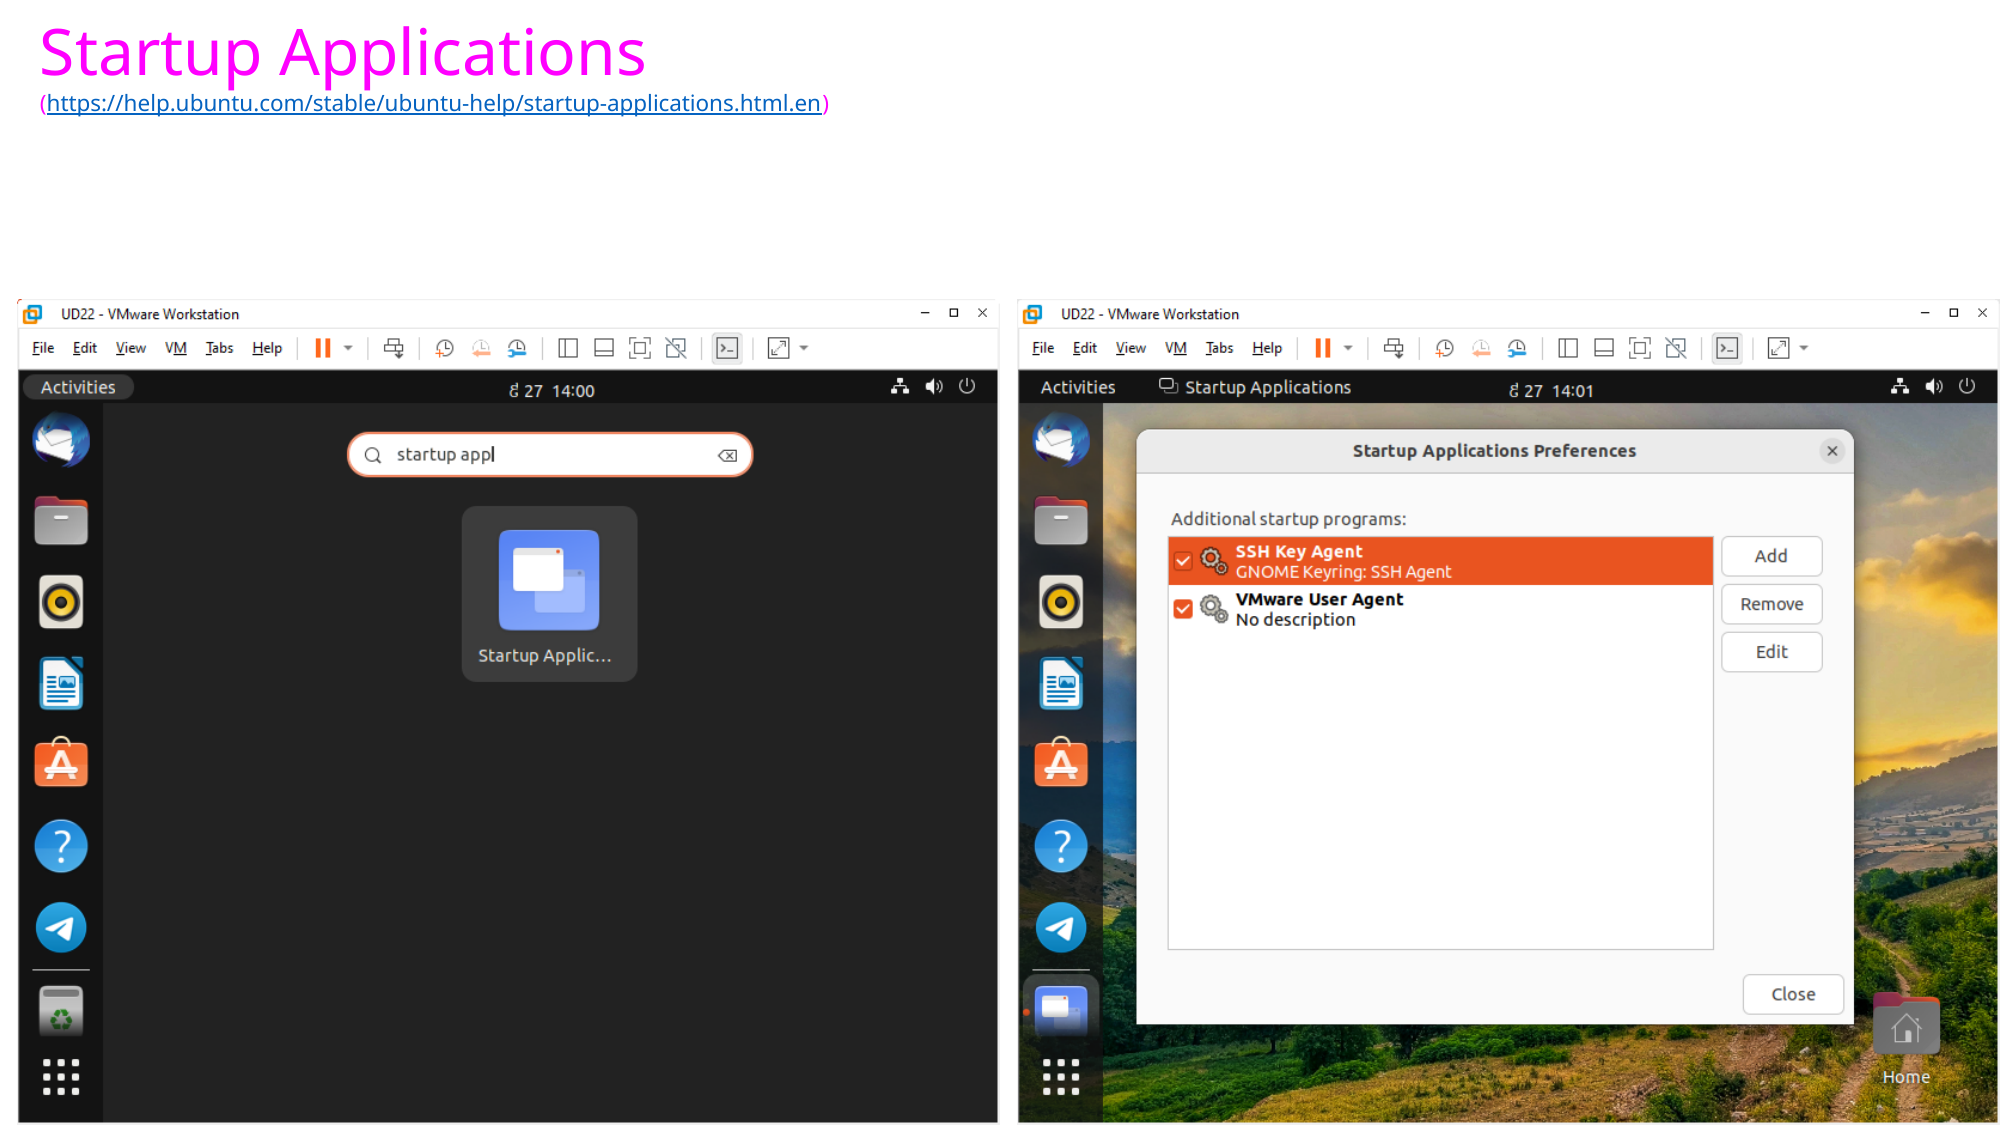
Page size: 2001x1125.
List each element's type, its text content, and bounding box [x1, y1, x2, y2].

picture [1017, 299, 2000, 1125]
title Startup Applications (https://help.ubuntu.com/stable/ubuntu-help/startup-applications.html.en) [24, 12, 1975, 125]
picture [17, 299, 1001, 1125]
